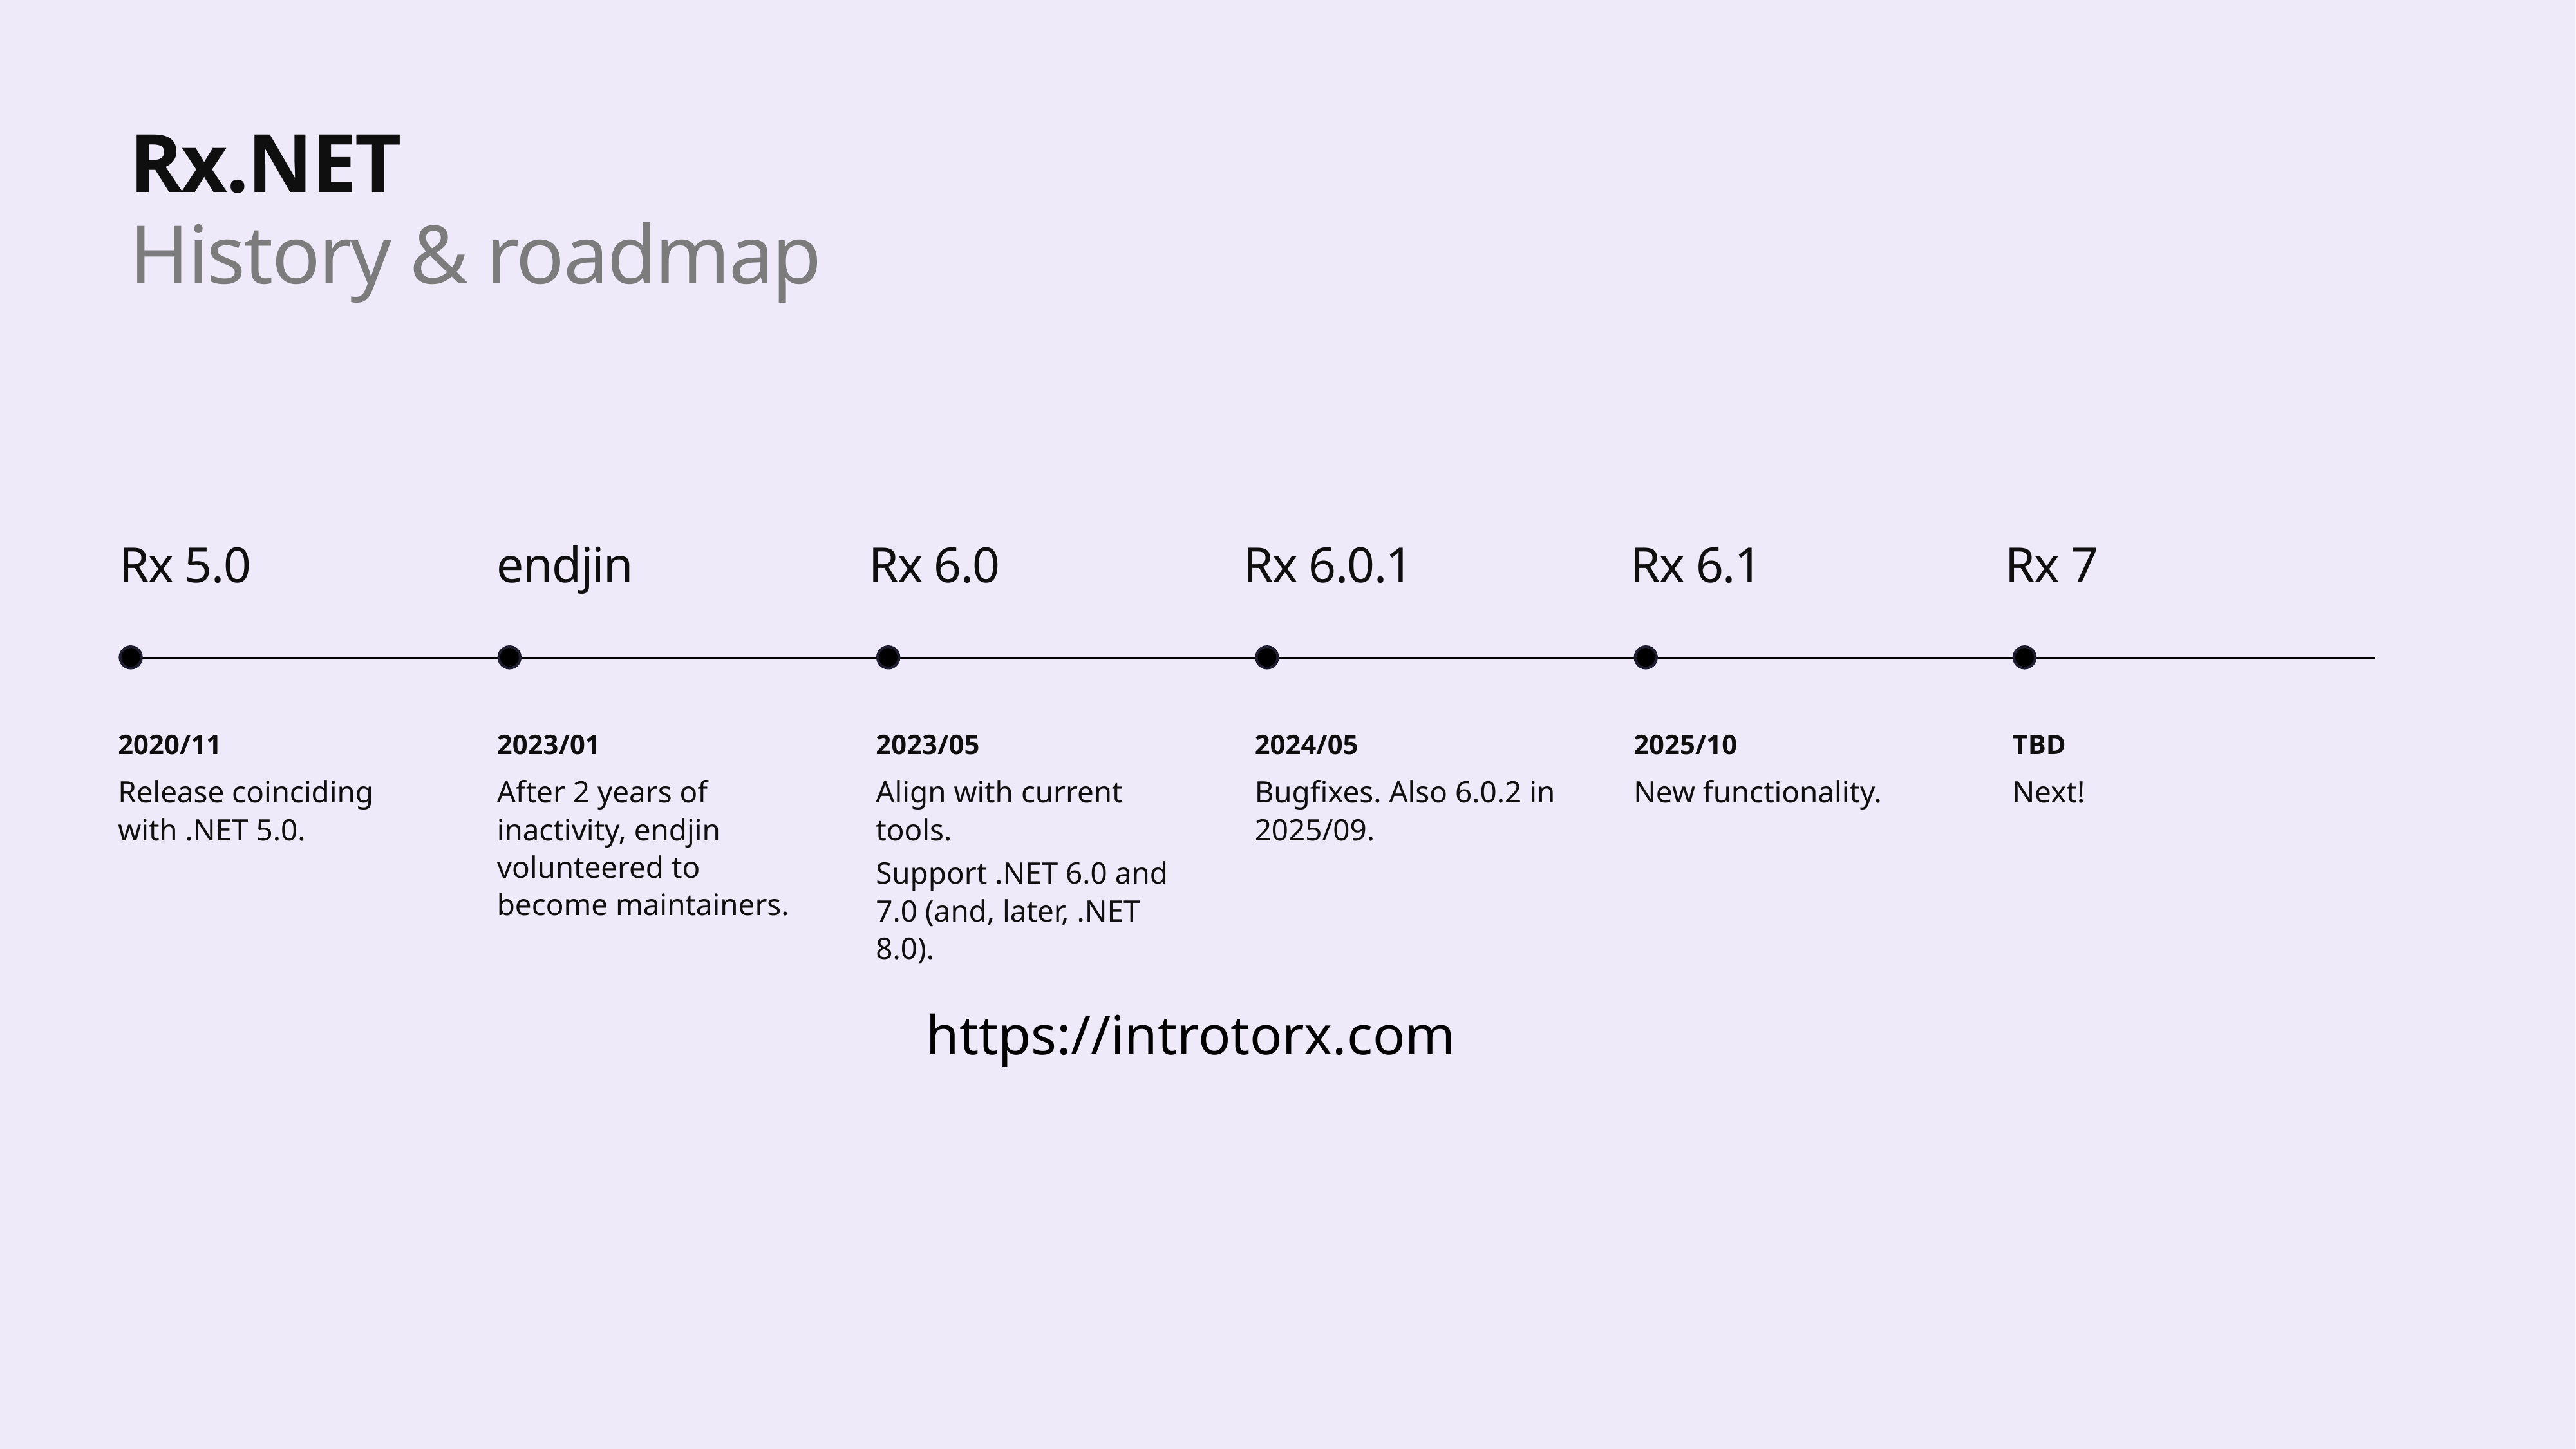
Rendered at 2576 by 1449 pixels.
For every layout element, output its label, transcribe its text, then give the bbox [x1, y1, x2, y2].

list After 2 years of inactivity, endjin volunteered to become maintainers. [487, 766, 813, 920]
list Release coinciding with .NET 5.0. [108, 766, 433, 920]
list 2020/11 [108, 717, 485, 764]
list New functionality. [1624, 766, 1949, 920]
list Rx 5.0 [109, 528, 392, 596]
text_box https://introtorx.com [869, 996, 1513, 1070]
list Next! [2002, 766, 2328, 920]
list History & roadmap [120, 204, 878, 303]
list endjin [487, 528, 770, 596]
list 2025/10 [1624, 717, 2000, 764]
list Rx 6.1 [1621, 528, 1904, 596]
list Align with current tools. Support .NET 6.0 and 7.0 (and, later, .NET 8.0). [866, 766, 1191, 920]
list 2023/01 [487, 717, 863, 764]
list Rx 6.0.1 [1234, 528, 1516, 596]
list Bugfixes. Also 6.0.2 in 2025/09. [1245, 766, 1570, 920]
list TBD [2002, 717, 2379, 764]
list Rx 6.0 [859, 528, 1142, 596]
list Rx 7 [1995, 528, 2279, 596]
list Rx.NET [120, 112, 861, 204]
list 2023/05 [866, 717, 1243, 764]
list 2024/05 [1245, 717, 1621, 764]
